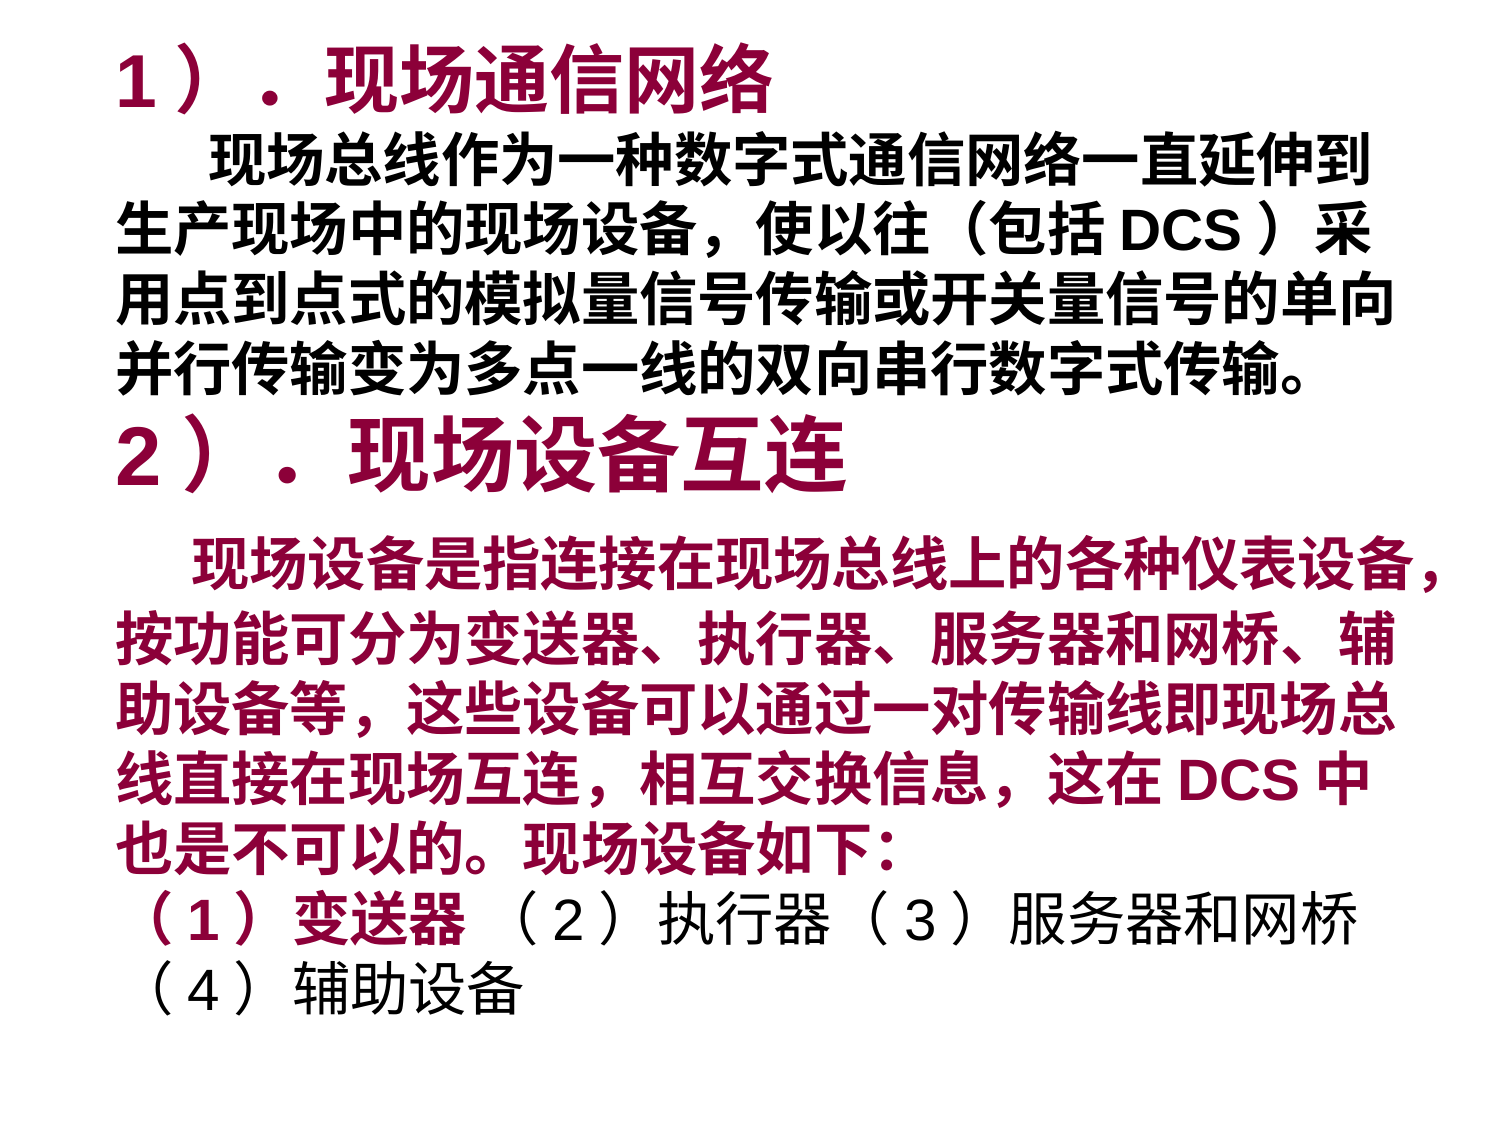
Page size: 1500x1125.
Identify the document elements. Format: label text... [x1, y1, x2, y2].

title 1）．现场通信网络 现场总线作为一种数字式通信网络一直延伸到生产现场中的现场设备，使以往（包括DCS）采用点到点式的模拟量信号传输或开关量信号的单向并行传输变为多点一线的双向串行数字式传输。 2）．现场设备互连 现场设备是指连接在现场总线上的各种仪表设备，按功能可分为变送器、执行器、服务器和网桥、辅助设备等，这些设备可以通过一对传输线即现场总线直接在现场互连，相互交换信息，这在DCS中也是不可以的。现场设备如下： （1）变送器 （2）执行器（3）服务器和网桥（4）辅助设备 [100, 113, 1437, 1012]
